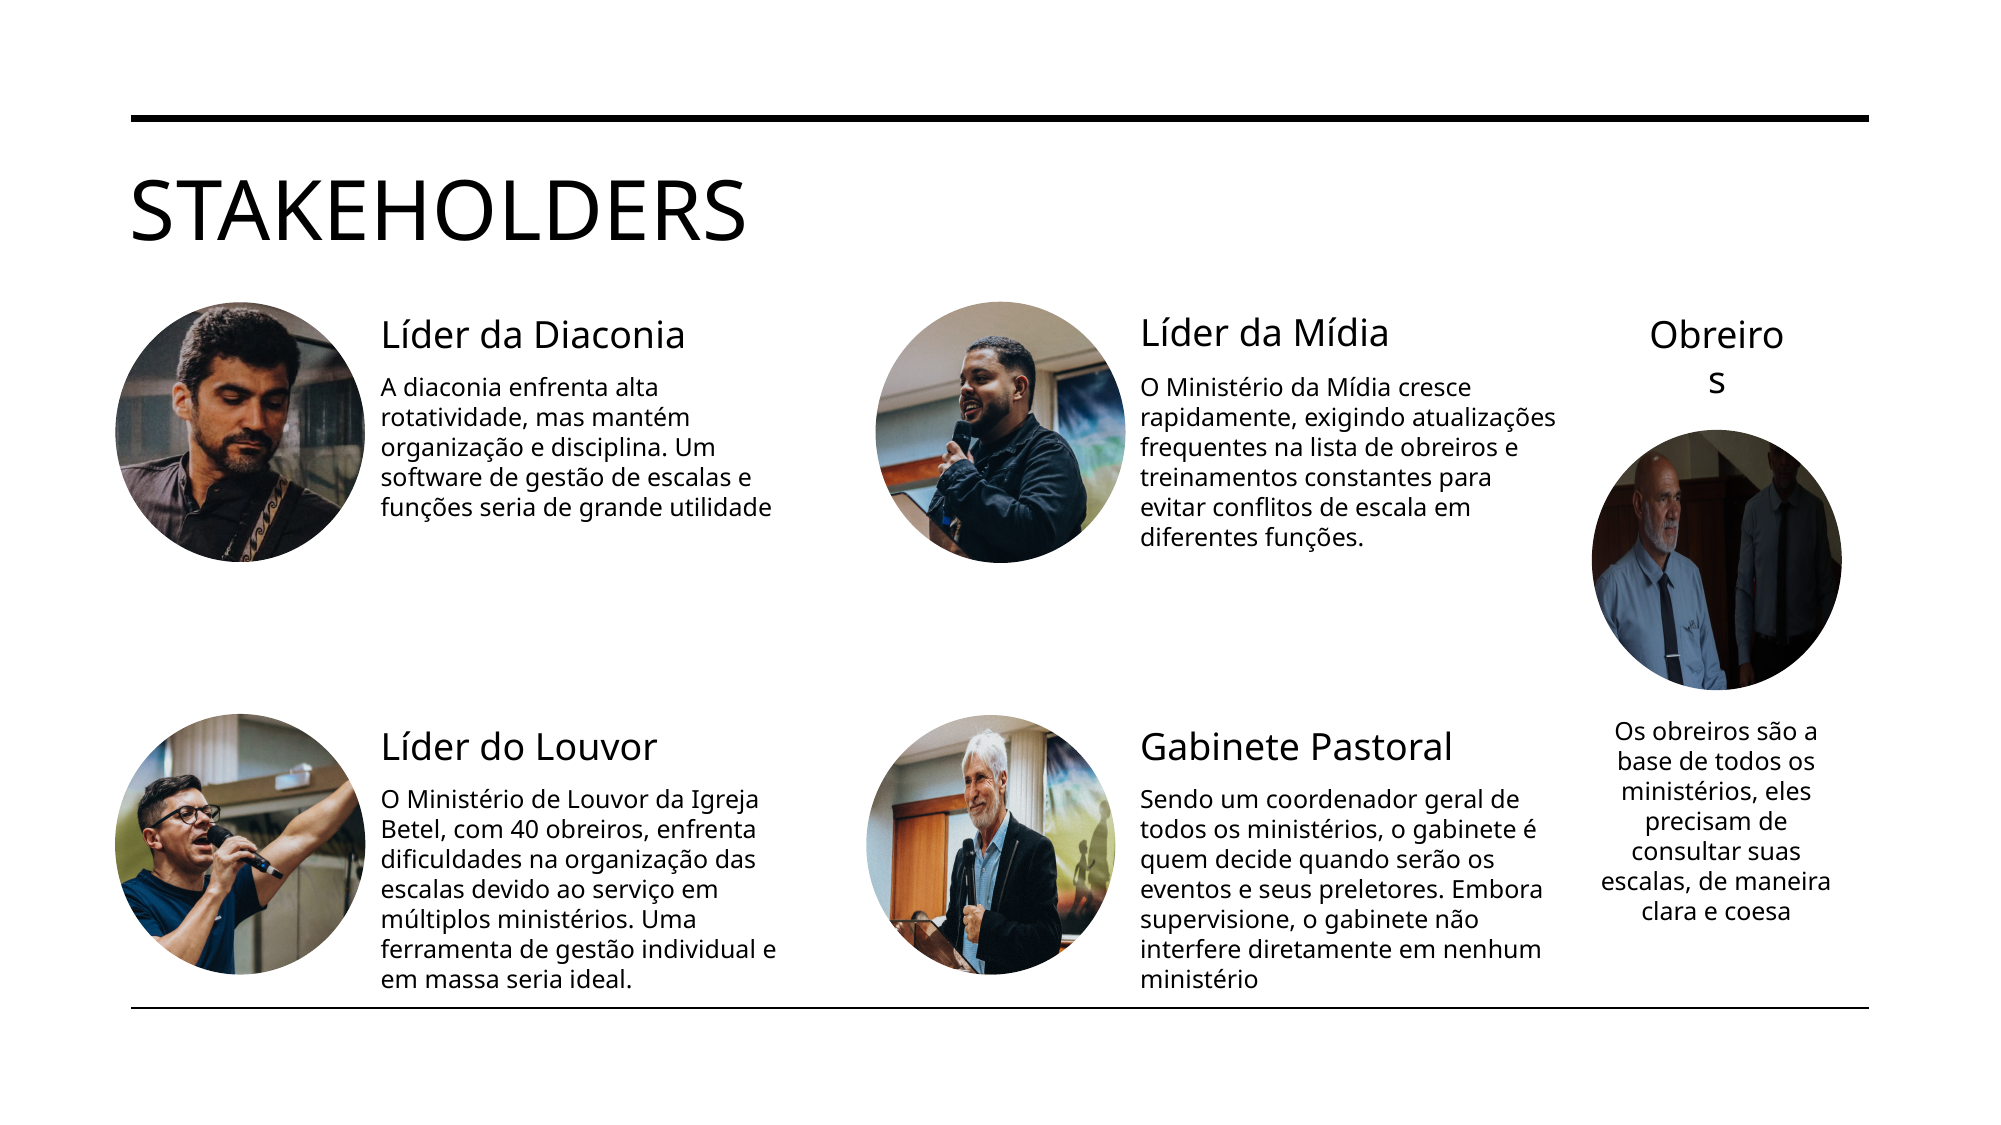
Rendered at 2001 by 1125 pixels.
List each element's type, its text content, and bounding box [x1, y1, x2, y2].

picture [115, 713, 366, 975]
text_box Líder da Diaconia [365, 303, 816, 364]
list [115, 302, 365, 563]
text_box O Ministério de Louvor da Igreja Betel, com 40 obreiros, enfrenta dificuldades na organização das escalas devido ao serviço em múltiplos ministérios. Uma ferramenta de gestão individual e em massa seria ideal. [365, 776, 816, 1002]
text_box O Ministério da Mídia cresce rapidamente, exigindo atualizações frequentes na lista de obreiros e treinamentos constantes para evitar conflitos de escala em diferentes funções. [1126, 364, 1574, 559]
text_box Líder do Louvor [366, 715, 816, 776]
text_box A diaconia enfrenta alta rotatividade, mas mantém organização e disciplina. Um software de gestão de escalas e funções seria de grande utilidade [365, 364, 816, 529]
title Stakeholders [114, 149, 1869, 365]
picture [866, 715, 1116, 975]
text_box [1574, 303, 1858, 905]
picture [875, 301, 1126, 563]
text_box Sendo um coordenador geral de todos os ministérios, o gabinete é quem decide quando serão os eventos e seus preletores. Embora supervisione, o gabinete não interfere diretamente em nenhum ministério [1124, 776, 1575, 1002]
text_box Líder da Mídia [1126, 301, 1575, 362]
text_box Gabinete Pastoral [1124, 715, 1574, 776]
